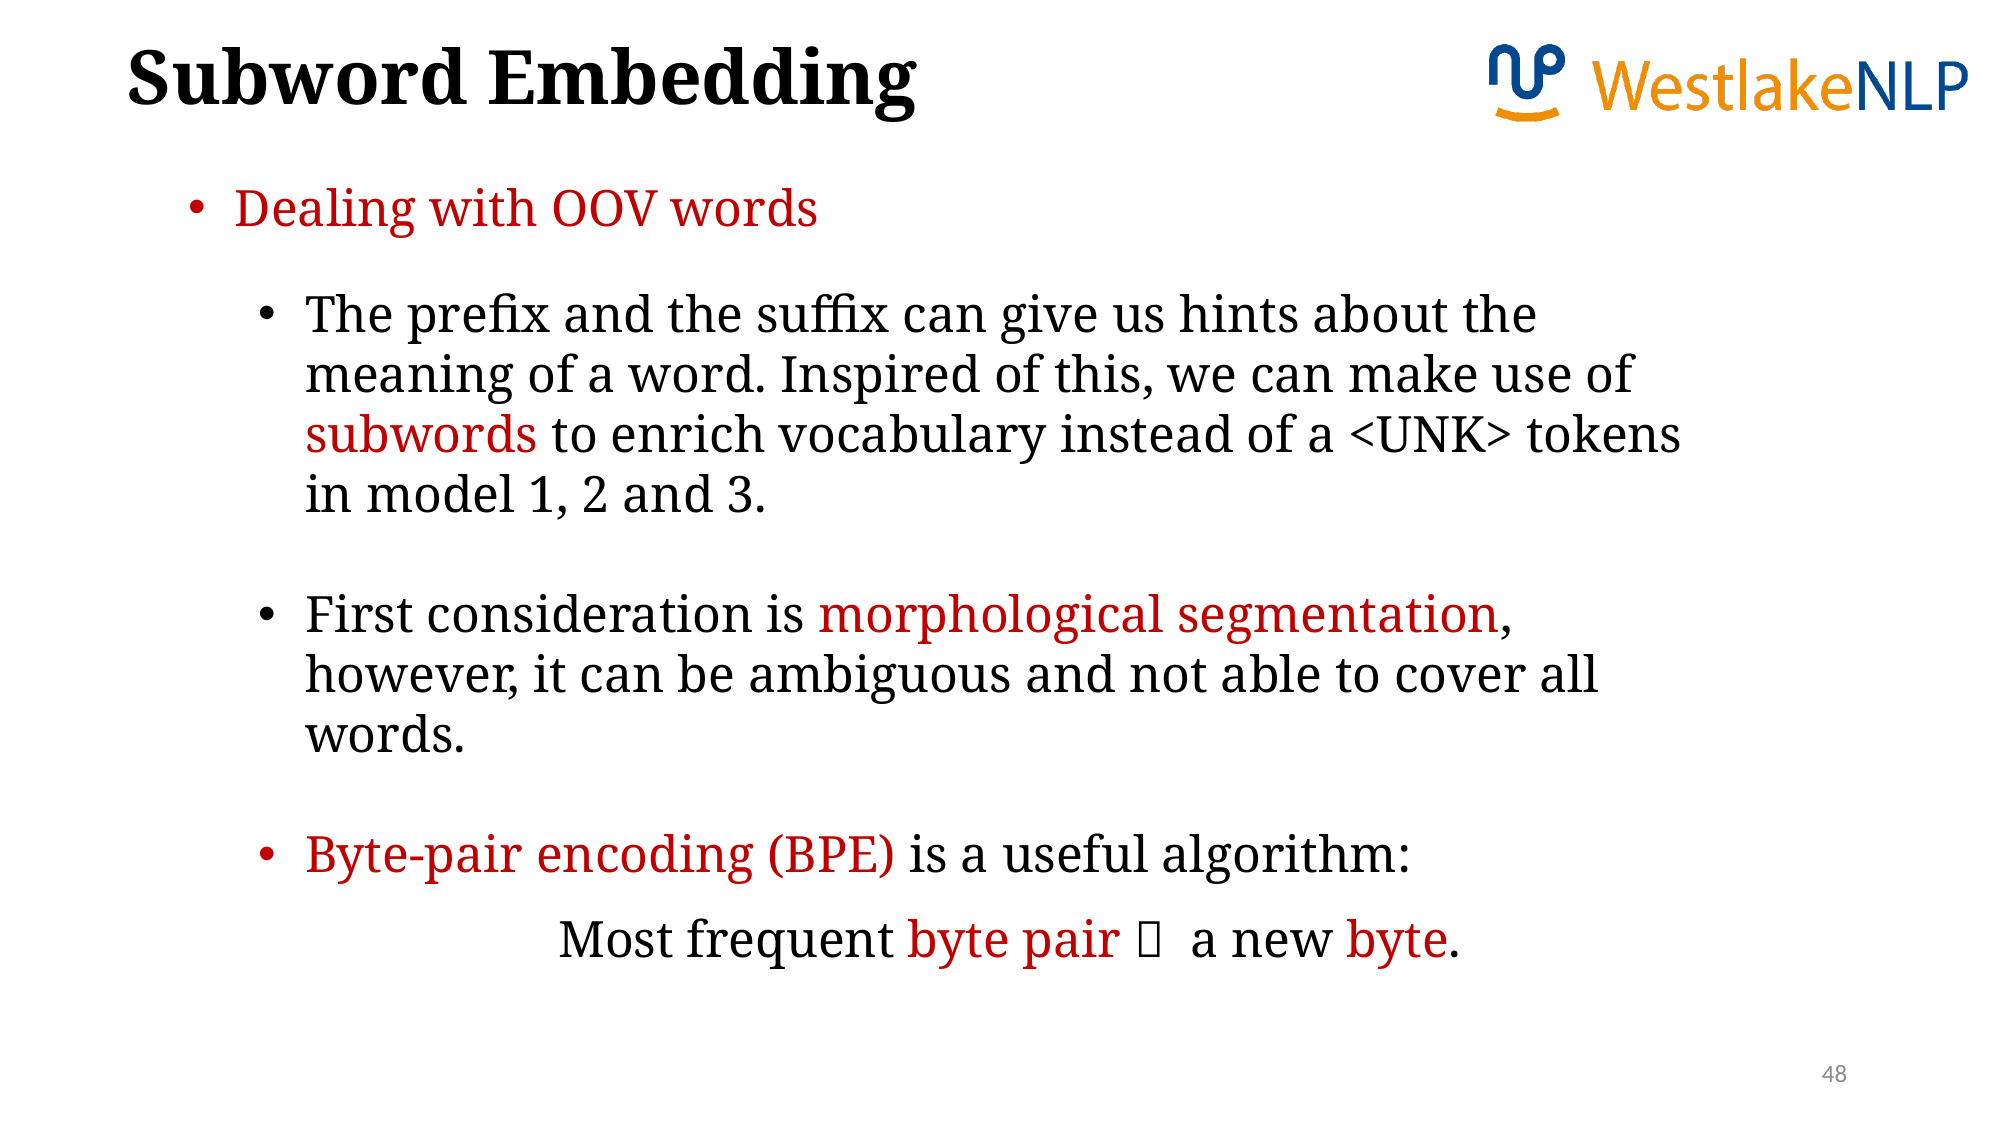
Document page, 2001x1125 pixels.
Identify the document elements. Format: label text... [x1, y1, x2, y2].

picture [1459, 0, 2000, 170]
text_box The prefix and the suffix can give us hints about the meaning of a word. Inspired of this, we can make use of subwords to enrich vocabulary instead of a <UNK> tokens in model 1, 2 and 3. First consideration is morphological segmentation, however, it can be ambiguous and not able to cover all words. Byte-pair encoding (BPE) is a useful algorithm: Most frequent byte pair  a new byte. [243, 275, 1738, 1036]
text_box Dealing with OOV words [173, 169, 969, 244]
slide_number 48 [1412, 1042, 1863, 1103]
text_box Subword Embedding [112, 22, 1306, 128]
